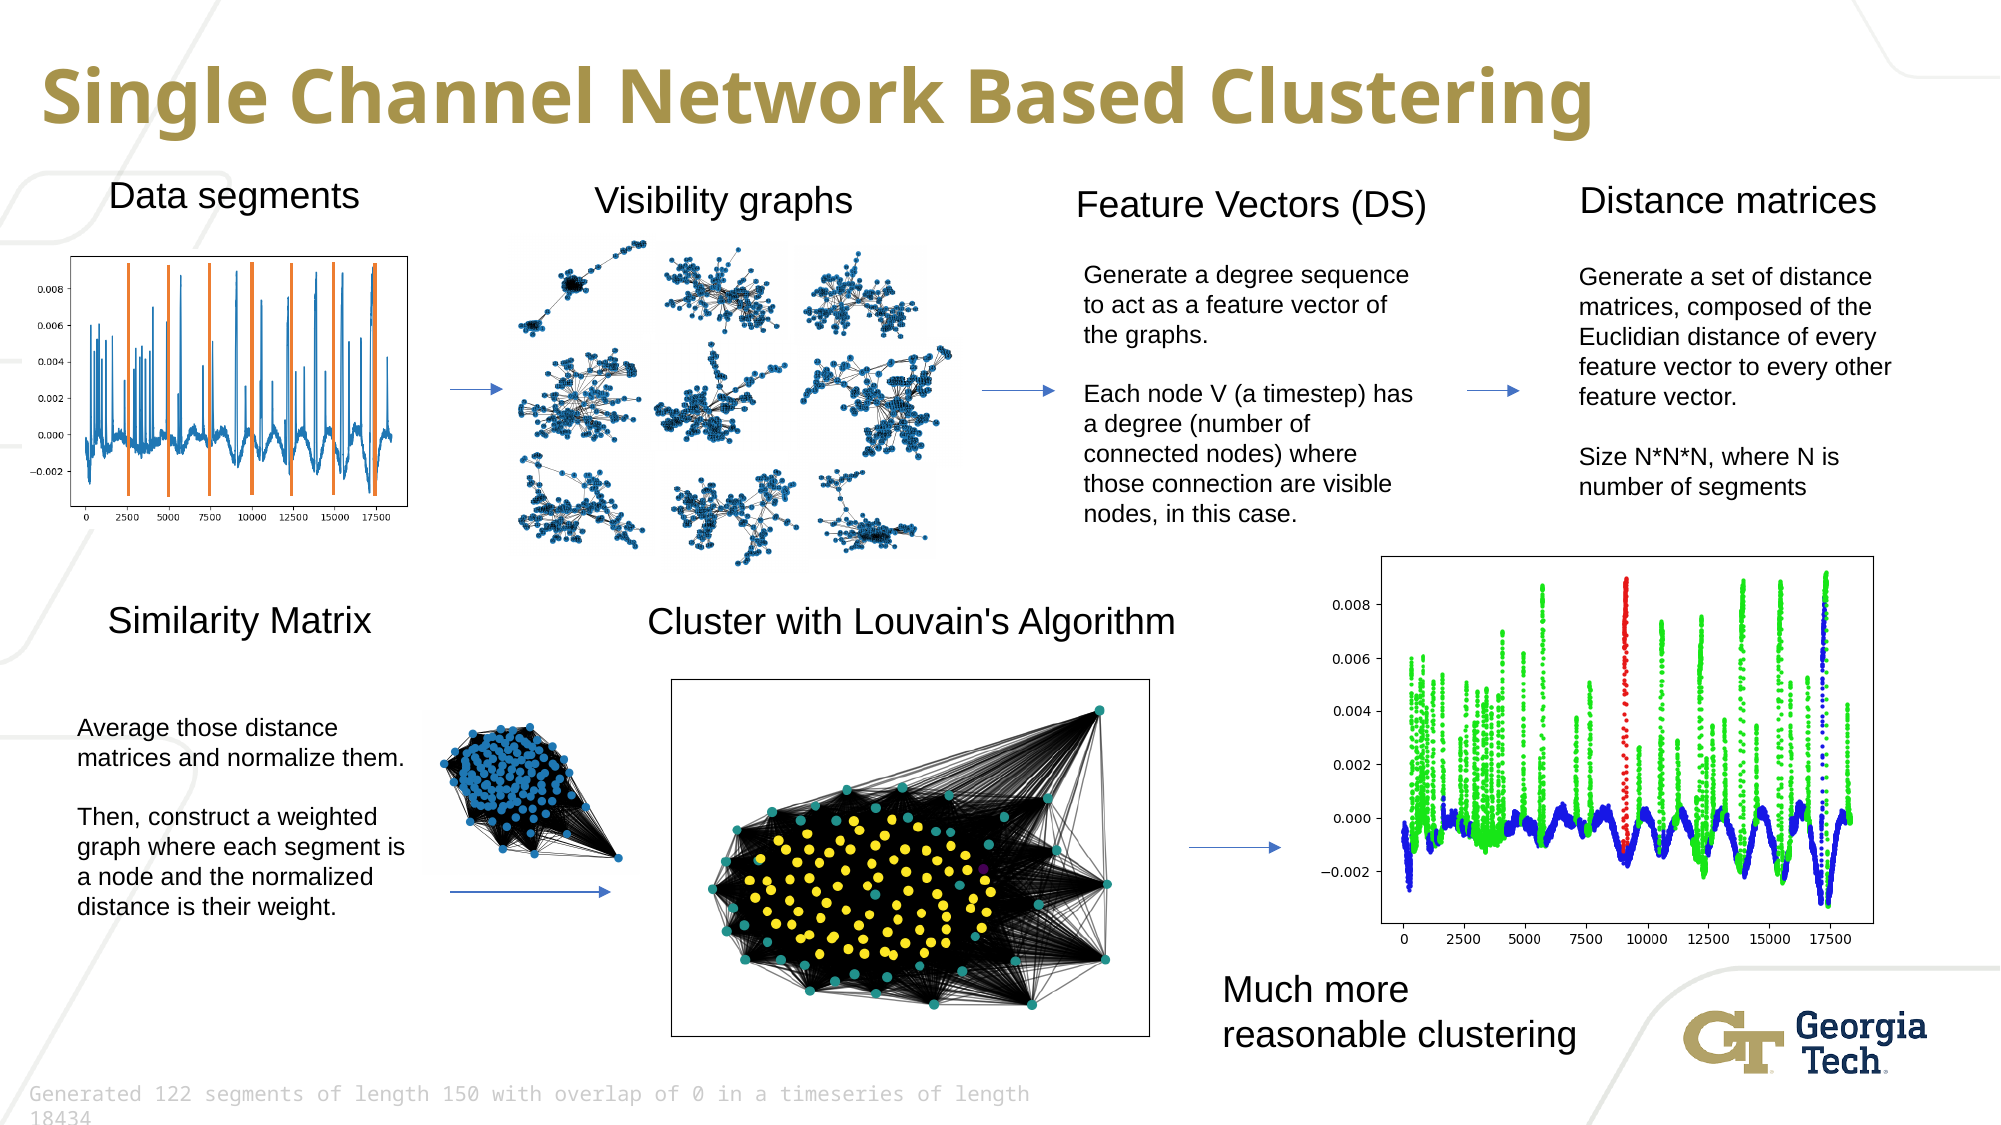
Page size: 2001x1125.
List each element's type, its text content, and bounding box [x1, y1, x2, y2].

text_box Generate a degree sequence to act as a feature vector of the graphs. Each node V (a timestep) has a degree (number of connected nodes) where those connection are visible nodes, in this case. [1068, 250, 1437, 535]
text_box Average those distance matrices and normalize them. Then, construct a weighted graph where each segment is a node and the normalized distance is their weight. [62, 703, 431, 988]
picture [0, 0, 2001, 1125]
text_box Generated 122 segments of length 150 with overlap of 0 in a timeseries of length 18434 [14, 1073, 1080, 1125]
text_box Distance matrices [1564, 169, 1938, 229]
text_box Data segments [93, 163, 413, 224]
title Single Channel Network Based Clustering [26, 16, 1902, 183]
text_box Generate a set of distance matrices, composed of the Euclidian distance of every feature vector to every other feature vector. Size N*N*N, where N is number of segments [1563, 253, 1932, 508]
text_box Visibility graphs [579, 168, 953, 229]
text_box Feature Vectors (DS) [1061, 172, 1460, 233]
text_box Much more reasonable clustering [1207, 957, 1606, 1063]
text_box Similarity Matrix [92, 588, 412, 649]
text_box Cluster with Louvain's Algorithm [632, 589, 1240, 650]
